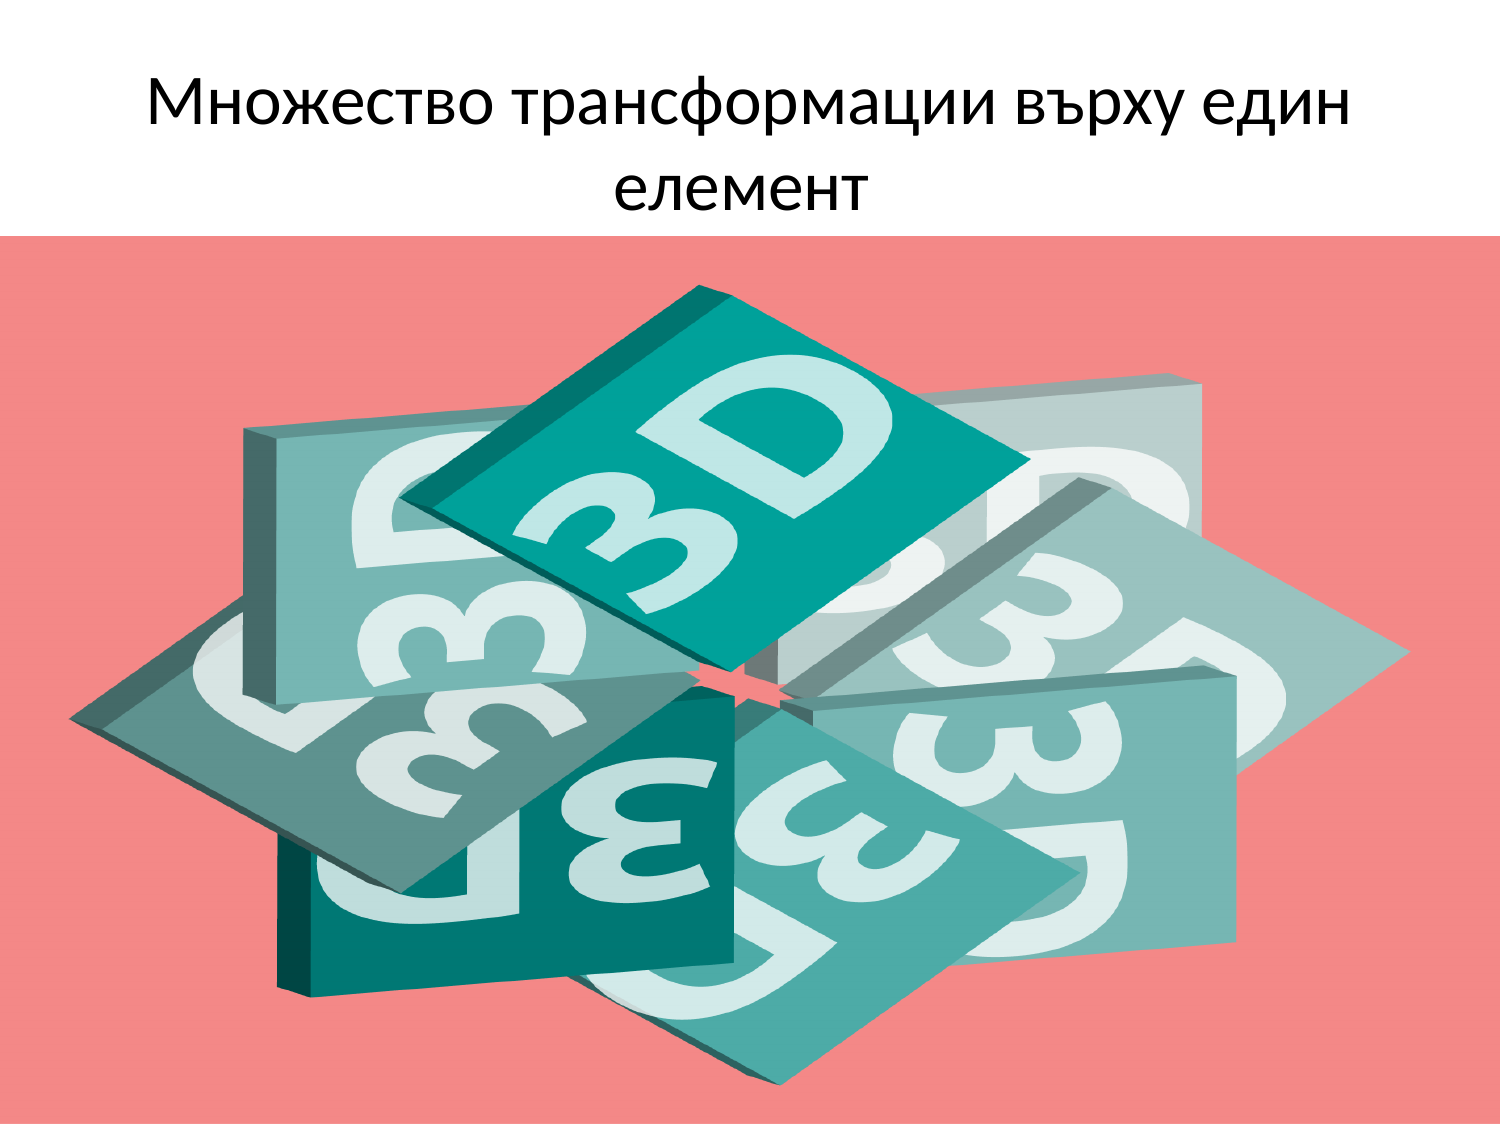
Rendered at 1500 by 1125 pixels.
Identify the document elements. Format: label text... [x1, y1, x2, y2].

title Множество трансформации върху един елемент [75, 45, 1425, 233]
picture [0, 236, 1500, 1124]
